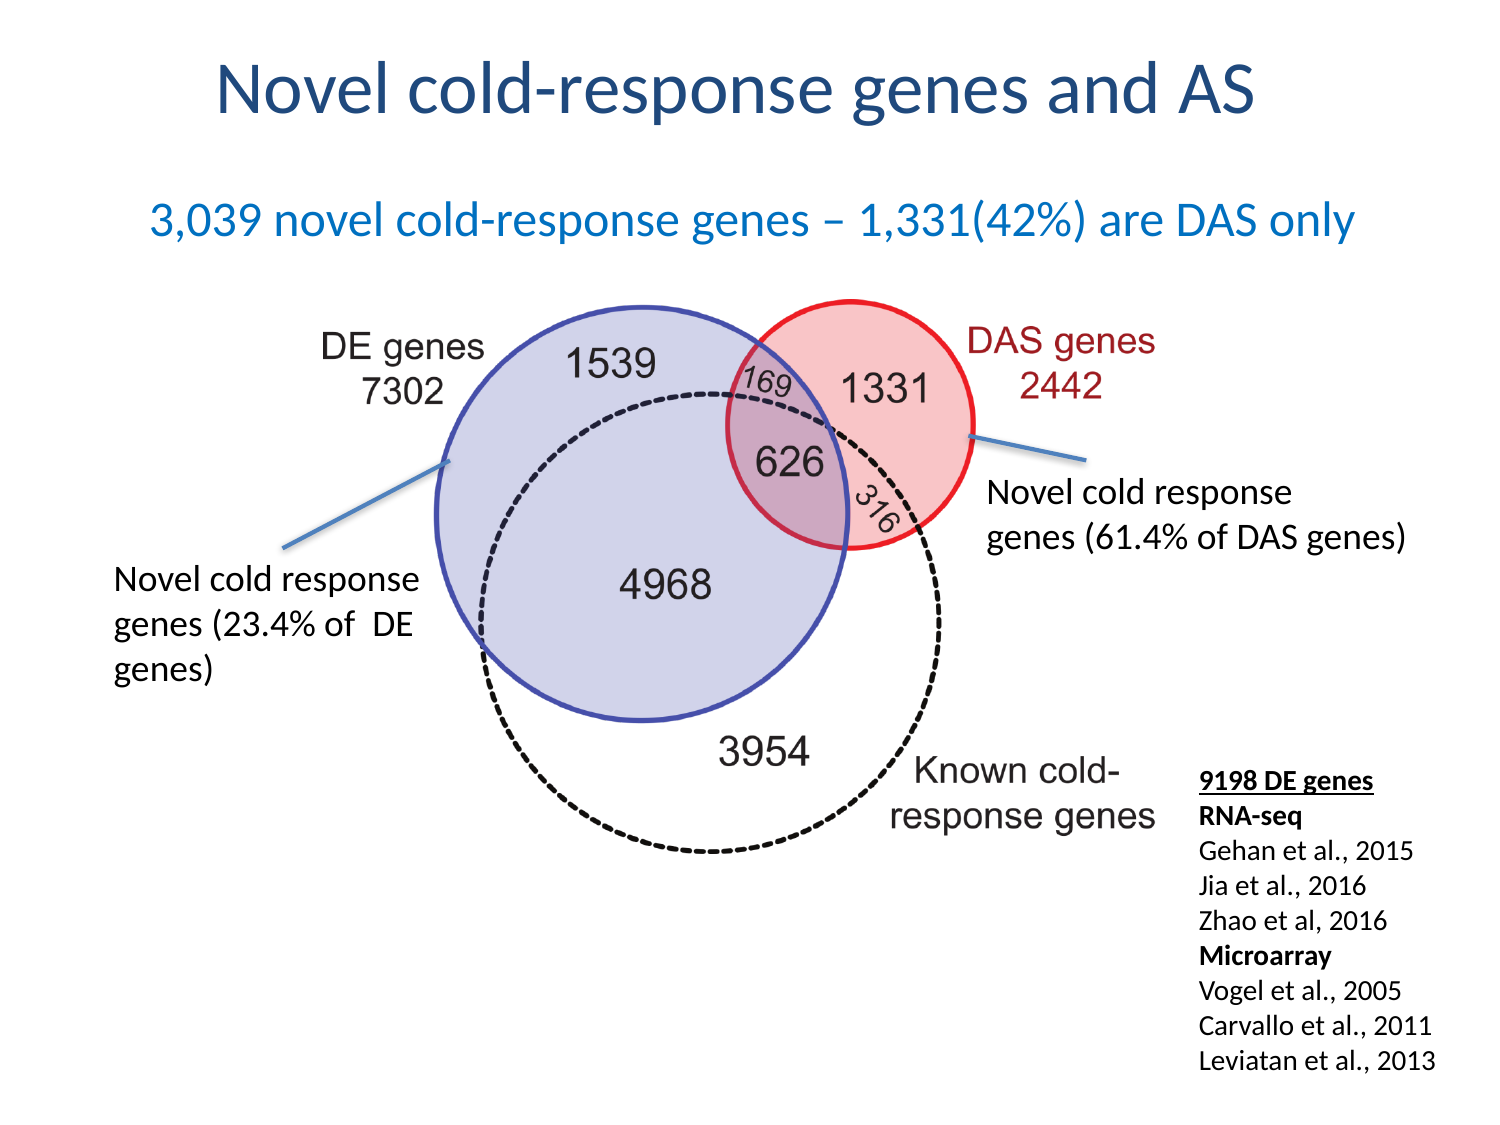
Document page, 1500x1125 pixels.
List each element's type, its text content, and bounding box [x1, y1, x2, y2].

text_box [102, 299, 1481, 854]
text_box 9198 DE genes RNA-seq Gehan et al., 2015 Jia et al., 2016 Zhao et al, 2016 Microarray Vogel et al., 2005 Carvallo et al., 2011 Leviatan et al., 2013 [1187, 863, 1461, 1082]
text_box Novel cold-response genes and AS [200, 31, 1272, 137]
text_box 3,039 novel cold-response genes – 1,331(42%) are DAS only [137, 180, 1413, 252]
